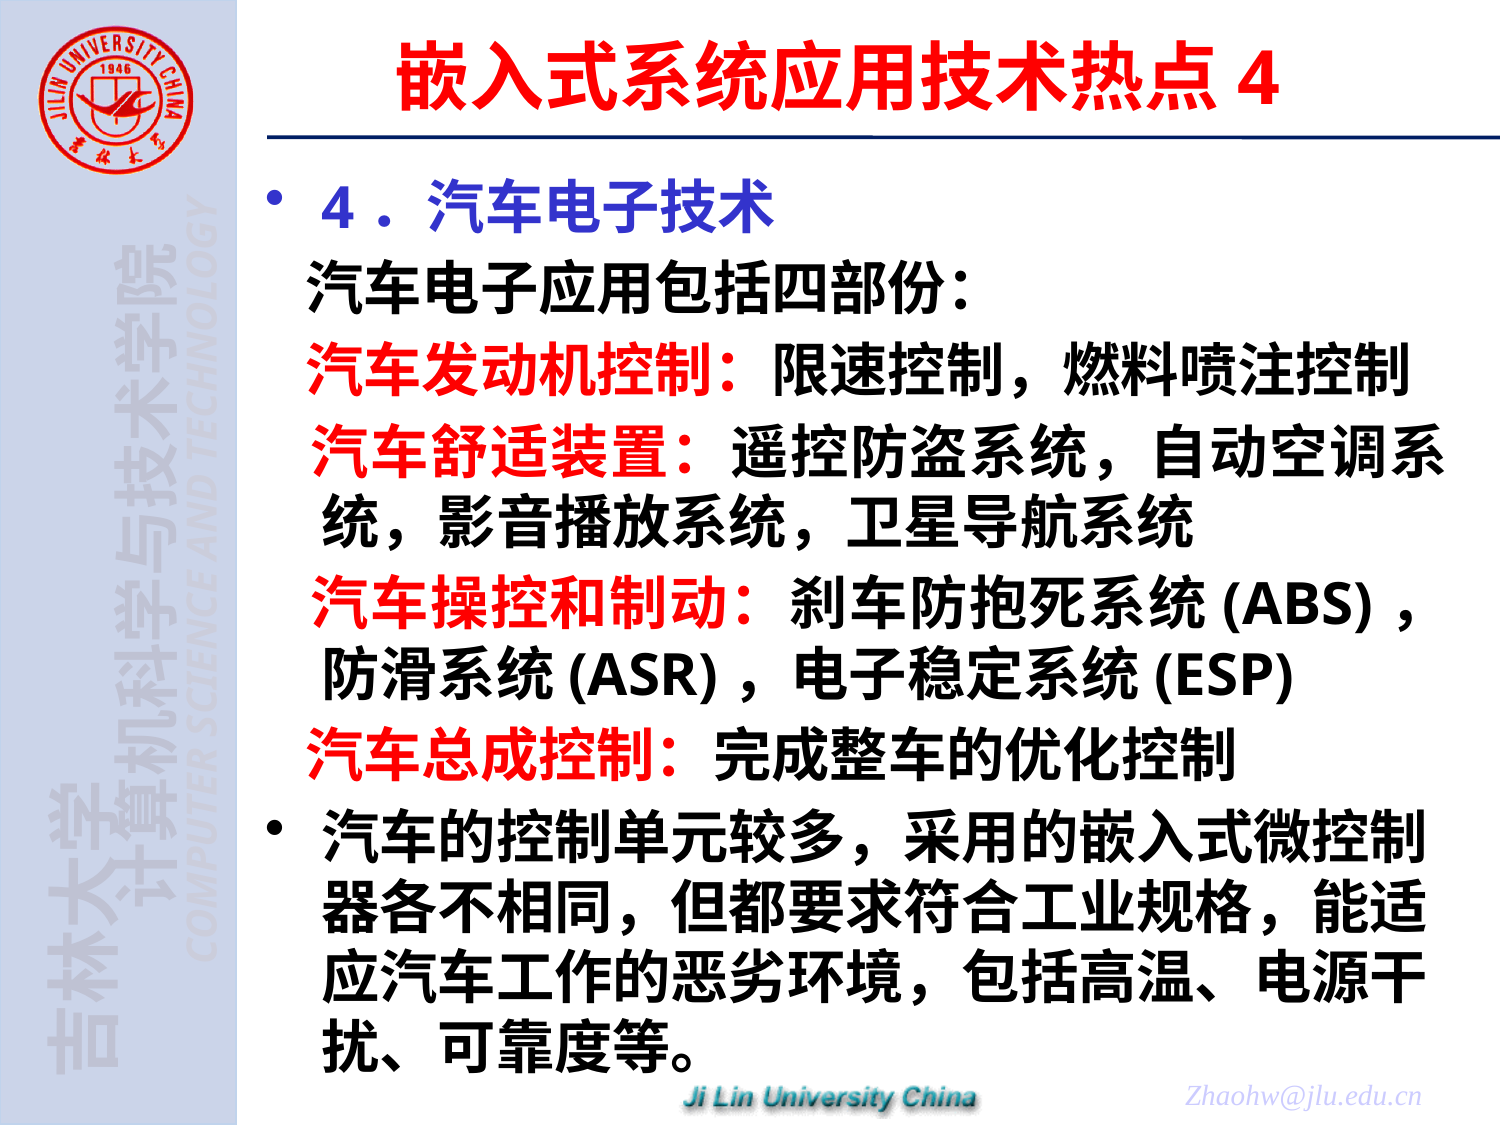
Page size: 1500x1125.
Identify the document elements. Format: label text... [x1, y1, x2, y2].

picture [37, 24, 194, 175]
list 4．汽车电子技术 汽车电子应用包括四部份： 汽车发动机控制：限速控制，燃料喷注控制 汽车舒适装置：遥控防盗系统，自动空调系统，影音播放系统，卫星导航系统 汽车操控和制动：刹车防抱死系统(ABS)，防滑系统(ASR)，电子稳定系统(ESP) 汽车总成控制：完成整车的优化控制 汽车的控制单元较多，采用的嵌入式微控制器各不相同，但都要求符合工业规格，能适应汽车工作的恶劣环境，包括高温、电源干扰、可靠度等。 [249, 162, 1463, 1125]
title 嵌入式系统应用技术热点4 [274, 12, 1401, 138]
